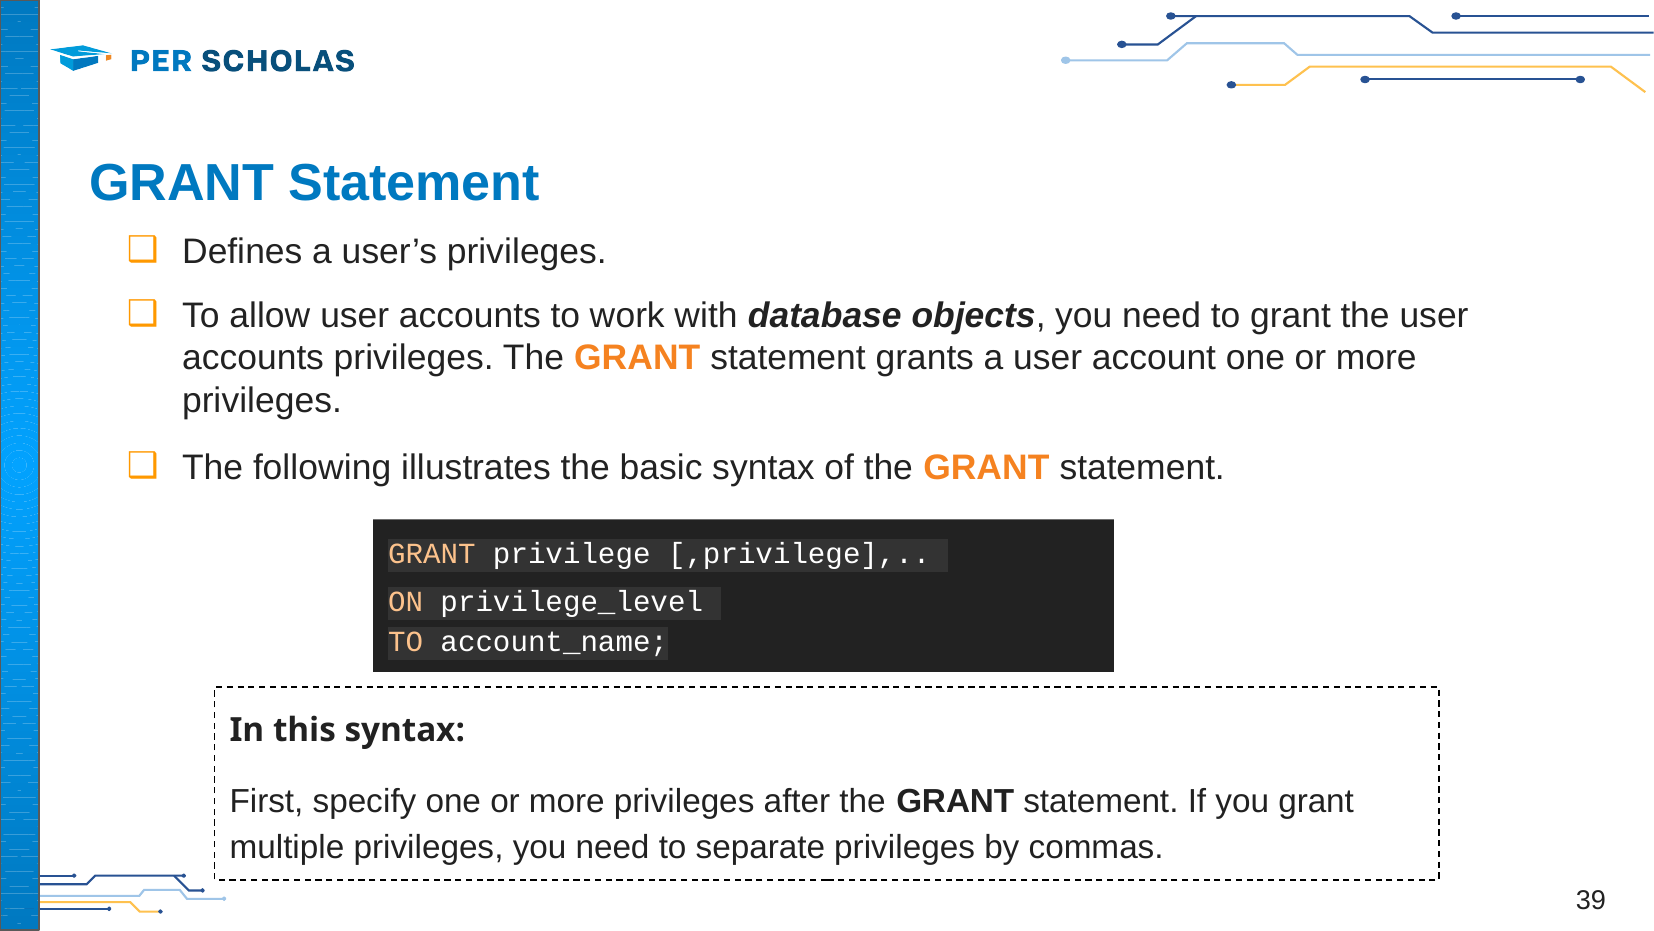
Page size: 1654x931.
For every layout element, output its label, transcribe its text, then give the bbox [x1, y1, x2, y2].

list Defines a user’s privileges. To allow user accounts to work with database objects, you need to grant the user accounts privileges. The GRANT statement grants a user account one or more privileges. The following illustrates the basic syntax of the GRANT statement. [94, 220, 1576, 848]
picture [40, 19, 374, 91]
slide_number 39 [1538, 847, 1644, 921]
text_box GRANT privilege [,privilege],.. ON privilege_level TO account_name; [373, 519, 1114, 672]
text_box In this syntax: First, specify one or more privileges after the GRANT statement. If you grant multiple privileges, you need to separate privileges by commas. [214, 687, 1439, 880]
title GRANT Statement [77, 132, 1545, 228]
